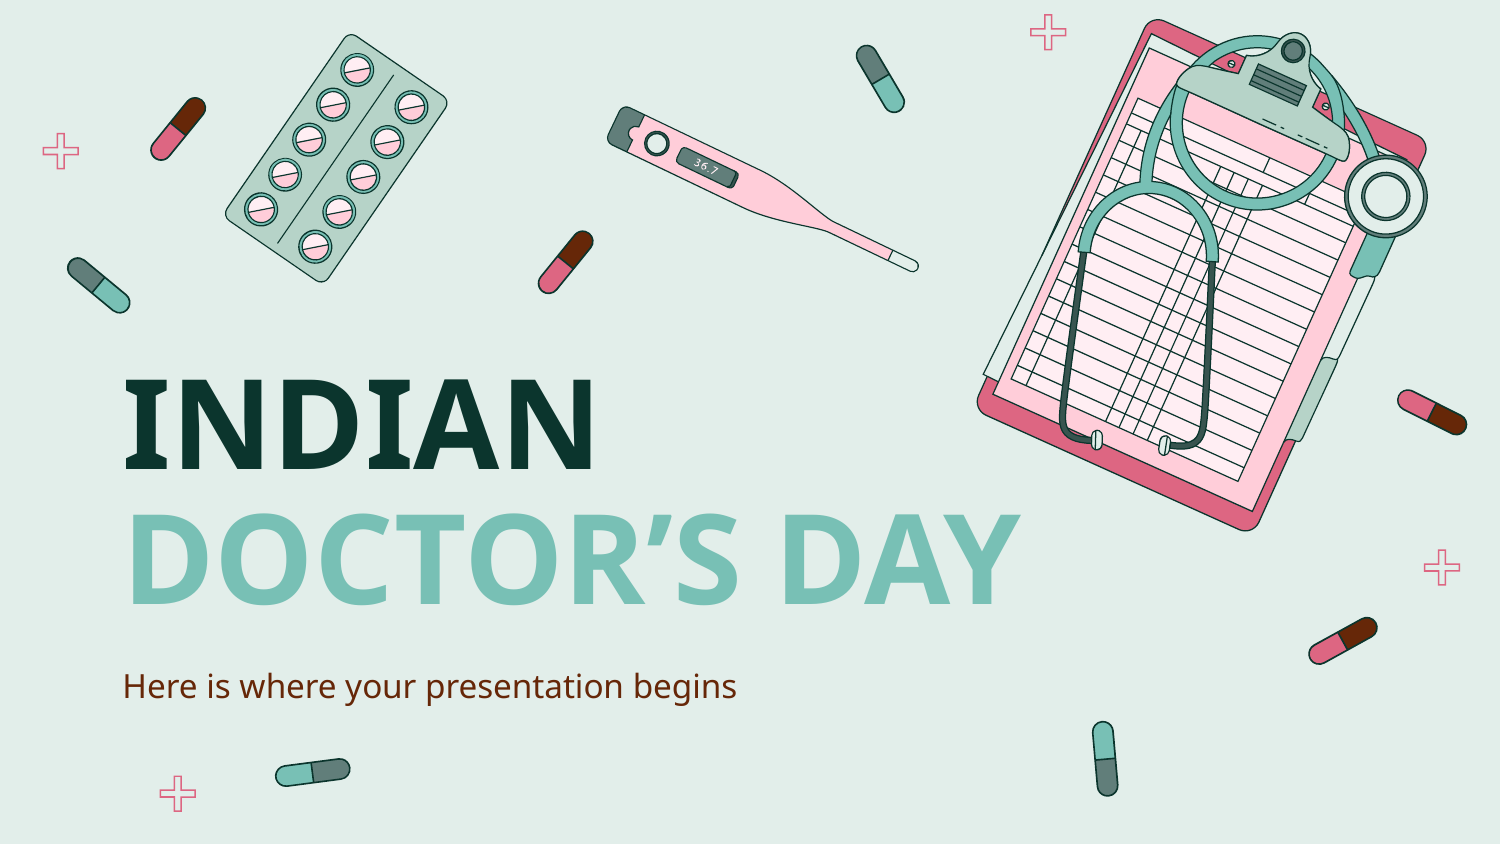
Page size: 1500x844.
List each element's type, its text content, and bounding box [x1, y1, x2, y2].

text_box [212, 13, 461, 303]
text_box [145, 88, 207, 170]
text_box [532, 221, 598, 303]
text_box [656, 24, 864, 374]
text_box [1000, 0, 1430, 527]
subtitle Here is where your presentation begins [107, 650, 1193, 702]
title INDIAN DOCTOR’S DAY [107, 357, 1193, 647]
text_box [1075, 717, 1136, 800]
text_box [1302, 603, 1382, 678]
